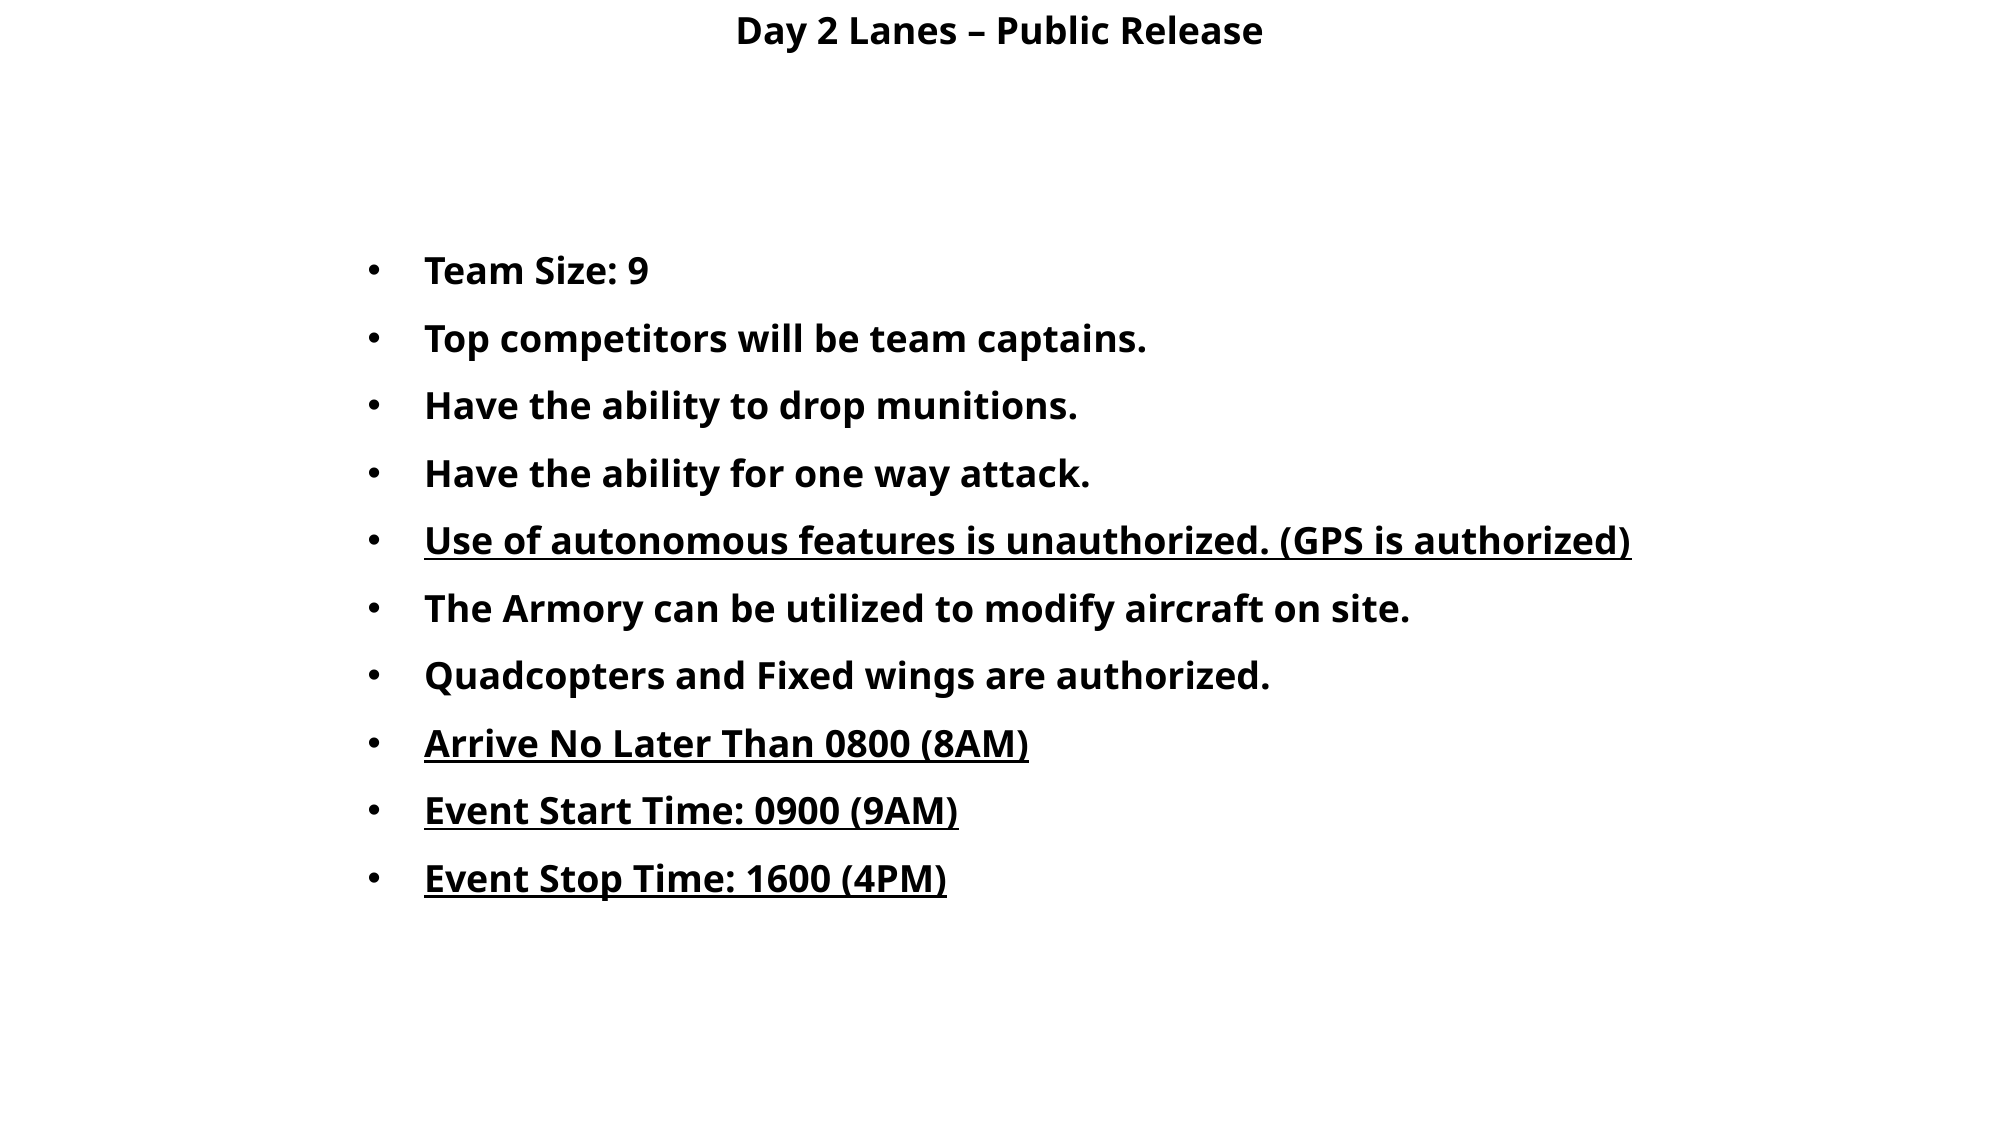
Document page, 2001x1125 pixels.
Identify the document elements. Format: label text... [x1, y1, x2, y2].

text_box Team Size: 9 Top competitors will be team captains. Have the ability to drop munitions. Have the ability for one way attack. Use of autonomous features is unauthorized. (GPS is authorized) The Armory can be utilized to modify aircraft on site. Quadcopters and Fixed wings are authorized. Arrive No Later Than 0800 (8AM) Event Start Time: 0900 (9AM) Event Stop Time: 1600 (4PM) [353, 217, 1647, 908]
text_box Day 2 Lanes – Public Release [0, 0, 2000, 60]
